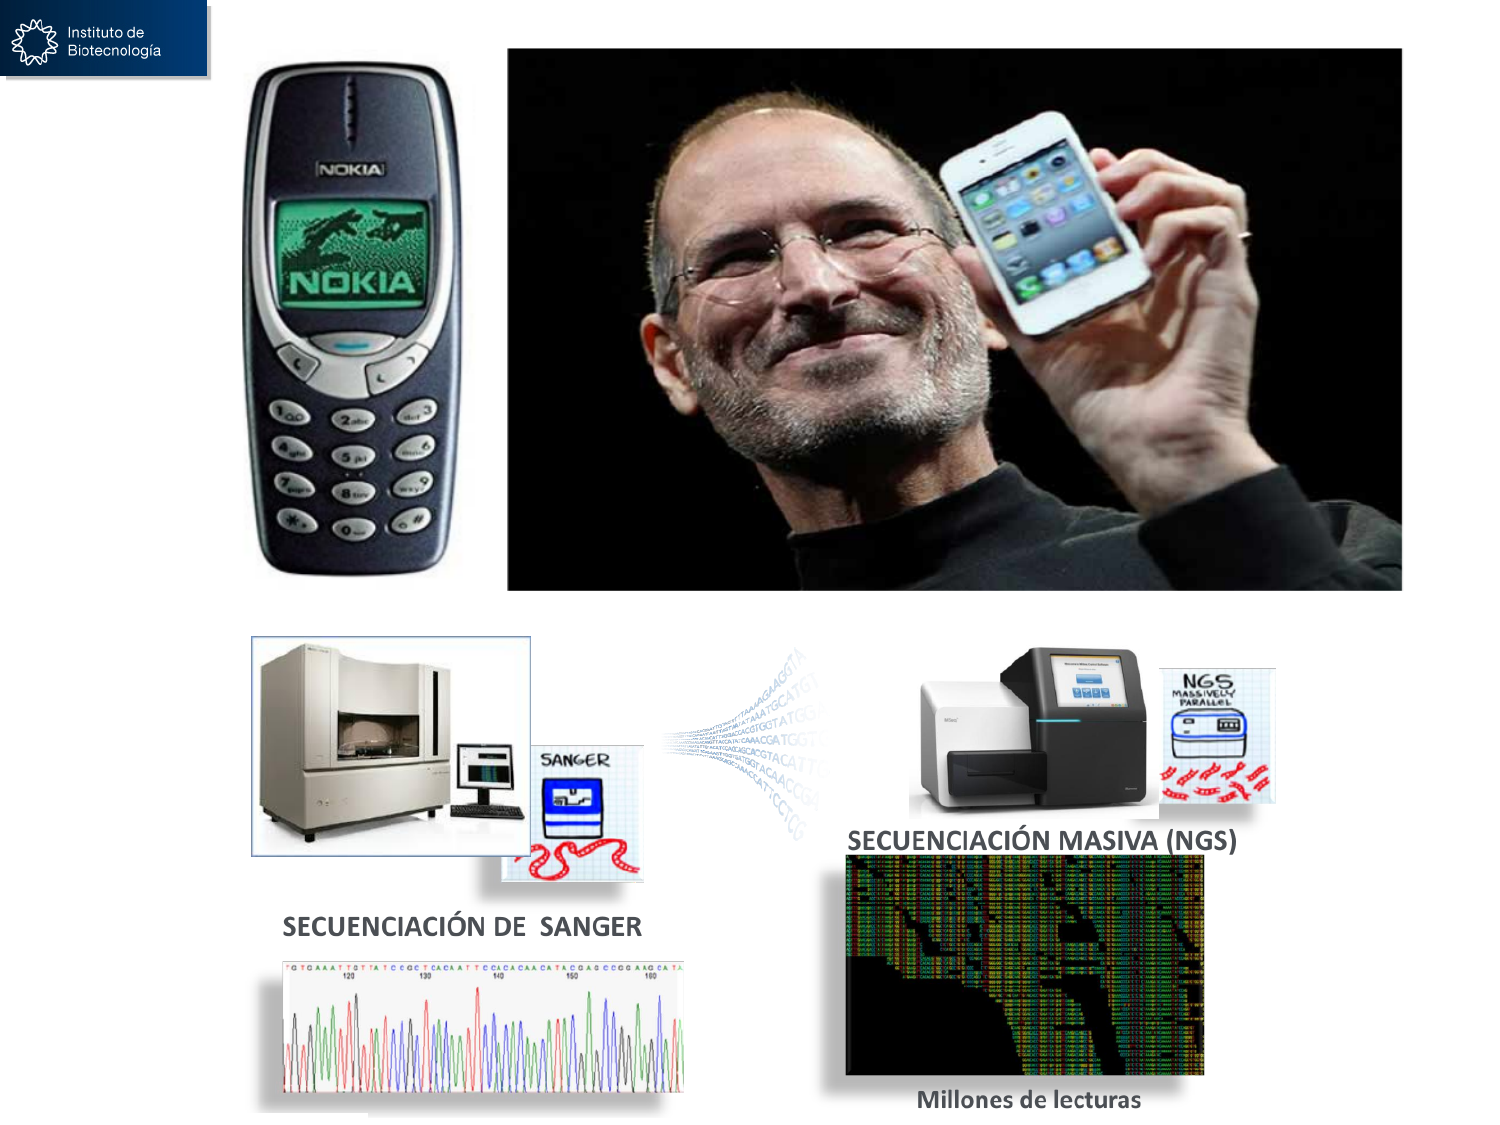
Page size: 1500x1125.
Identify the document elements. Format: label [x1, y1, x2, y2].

picture [241, 37, 1421, 600]
picture [0, 0, 207, 77]
picture [241, 624, 1286, 1118]
